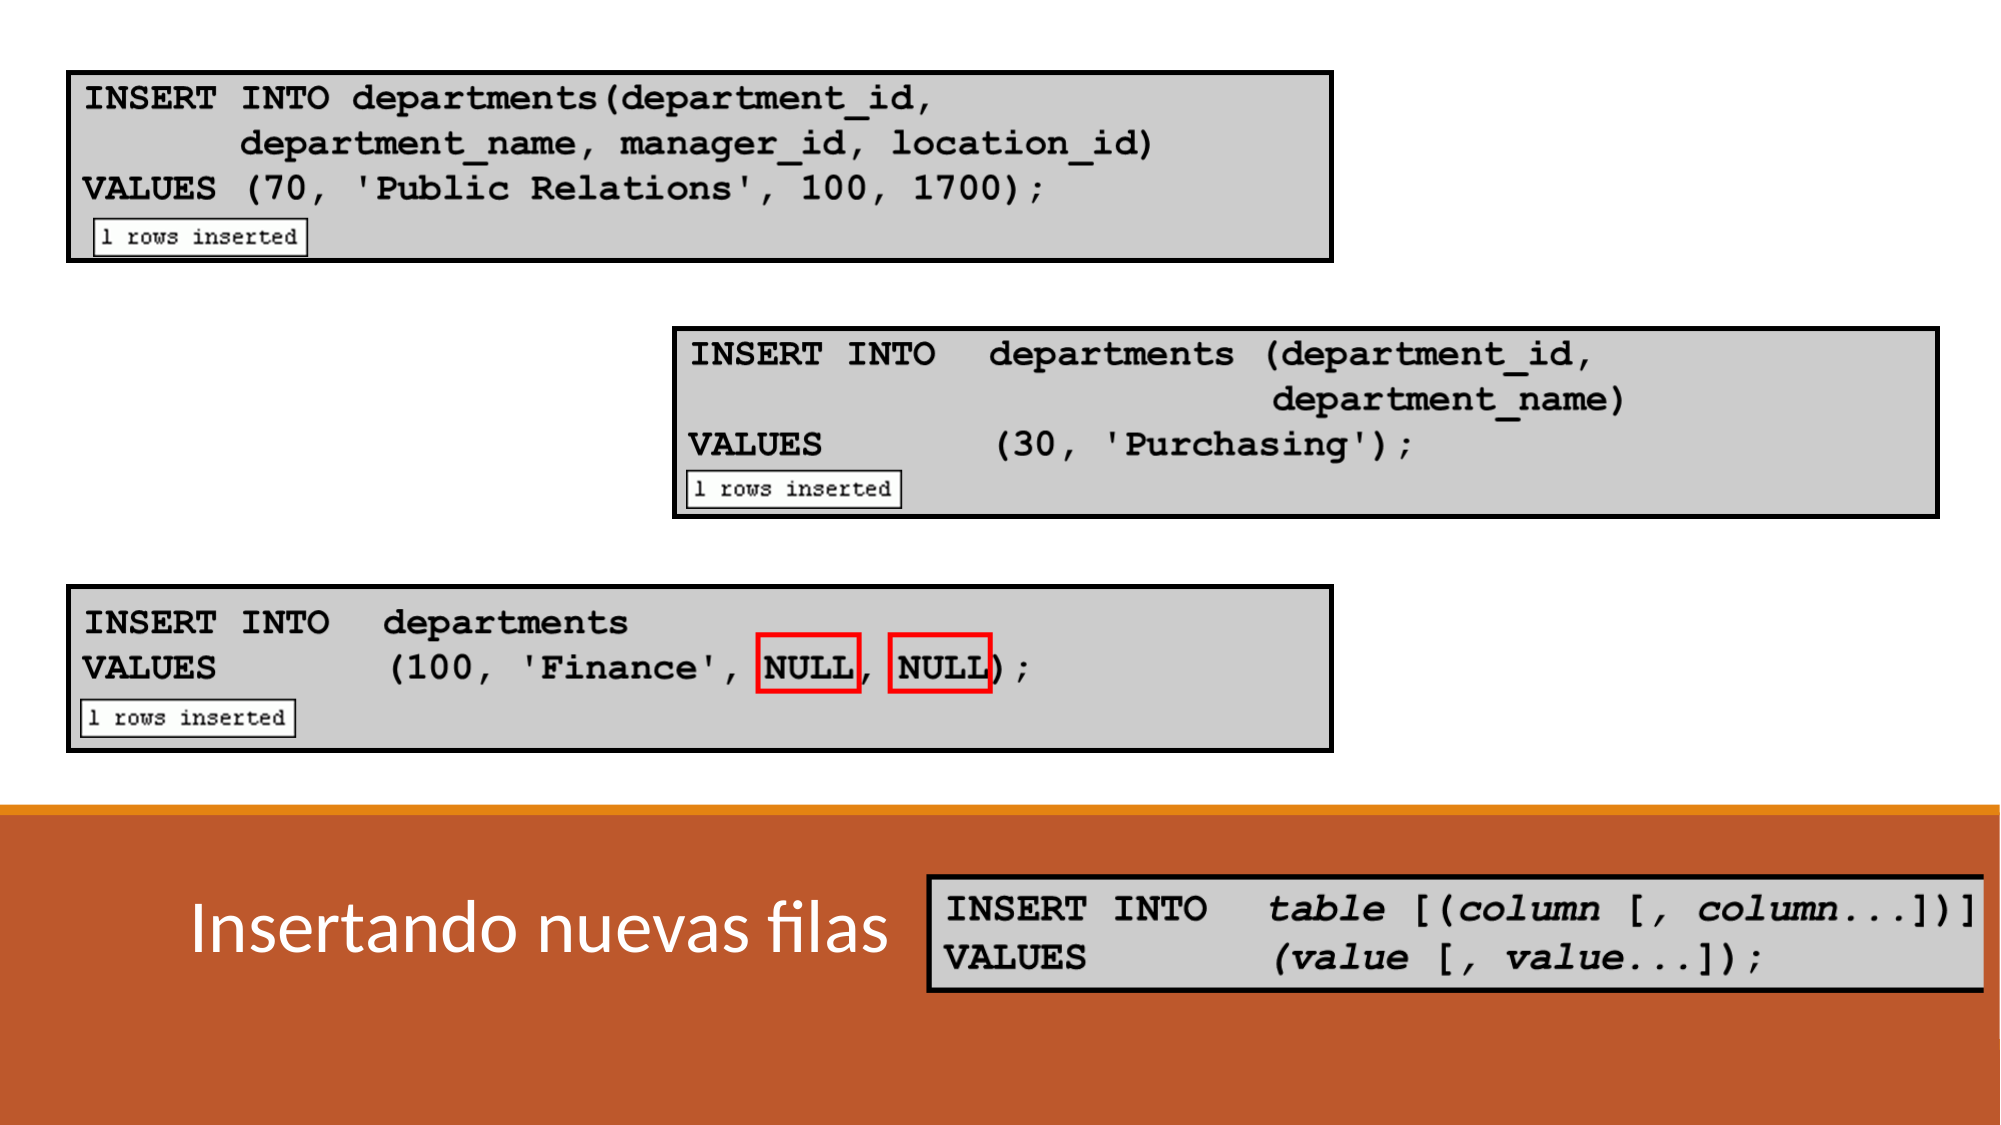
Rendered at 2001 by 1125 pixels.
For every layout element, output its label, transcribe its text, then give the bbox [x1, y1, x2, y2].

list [918, 871, 1984, 1007]
text_box [0, 0, 2000, 804]
picture [59, 584, 1335, 753]
text_box [0, 816, 2000, 1125]
picture [664, 318, 1940, 519]
picture [59, 62, 1335, 263]
title Insertando nuevas filas [174, 840, 1825, 975]
text_box [0, 804, 2000, 816]
